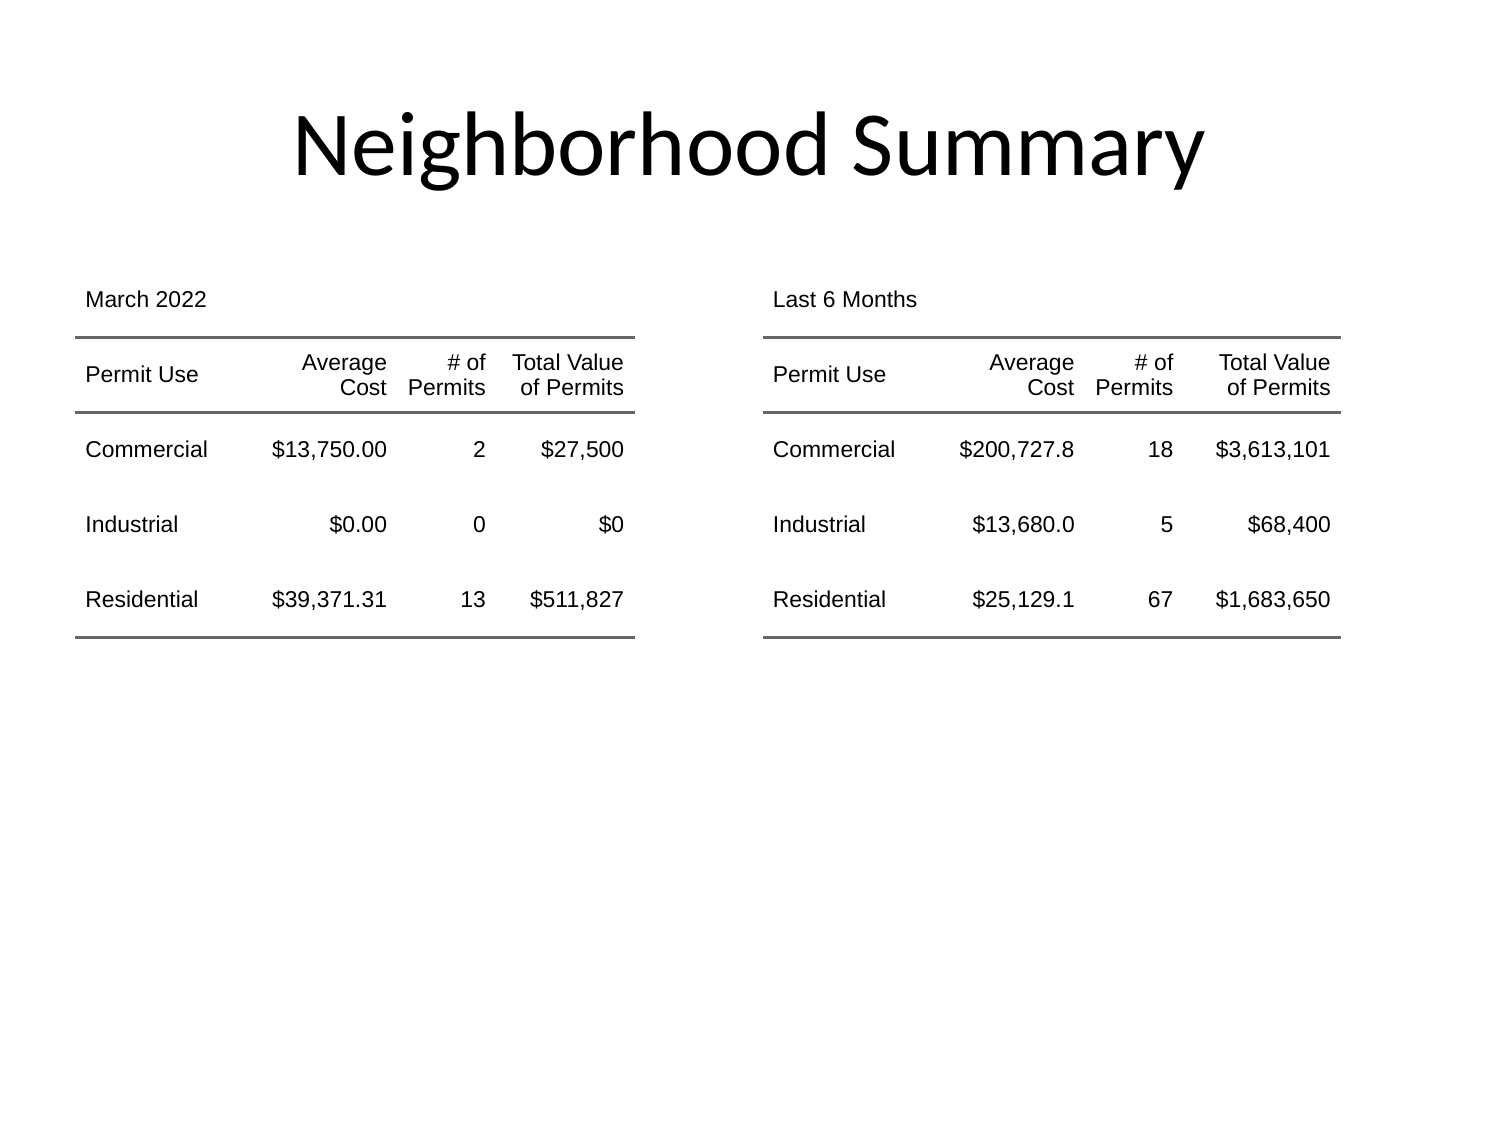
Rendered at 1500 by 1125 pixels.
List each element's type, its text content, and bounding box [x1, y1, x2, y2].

table_cell 2 [397, 414, 496, 488]
table_cell Commercial [75, 414, 240, 488]
table_cell $200,727.8 [928, 414, 1085, 488]
table_header March 2022 [75, 262, 635, 336]
table_cell $68,400 [1184, 488, 1341, 563]
table_cell $0.00 [240, 488, 397, 563]
table_cell Industrial [75, 488, 240, 563]
table_cell 5 [1085, 488, 1184, 563]
table_cell $1,683,650 [1184, 563, 1341, 636]
table_cell Total Value of Permits [1184, 339, 1341, 411]
table_cell $3,613,101 [1184, 414, 1341, 488]
table_cell Average Cost [240, 339, 397, 411]
table_cell $13,680.0 [928, 488, 1085, 563]
table_cell $13,750.00 [240, 414, 397, 488]
table_cell 0 [397, 488, 496, 563]
table_cell $39,371.31 [240, 563, 397, 636]
table_cell $25,129.1 [928, 563, 1085, 636]
table_cell # of Permits [397, 339, 496, 411]
table_cell 67 [1085, 563, 1184, 636]
table_cell Residential [75, 563, 240, 636]
table_cell 18 [1085, 414, 1184, 488]
table_cell Permit Use [763, 339, 928, 411]
table_cell Average Cost [928, 339, 1085, 411]
title Neighborhood Summary [75, 45, 1425, 233]
table_header Last 6 Months [763, 262, 1341, 336]
table_cell Permit Use [75, 339, 240, 411]
table_cell # of Permits [1085, 339, 1184, 411]
table_cell Industrial [763, 488, 928, 563]
table_cell $27,500 [496, 414, 635, 488]
table_cell Residential [763, 563, 928, 636]
table_cell $511,827 [496, 563, 635, 636]
table_cell $0 [496, 488, 635, 563]
table_cell 13 [397, 563, 496, 636]
table_cell Total Value of Permits [496, 339, 635, 411]
table_cell Commercial [763, 414, 928, 488]
